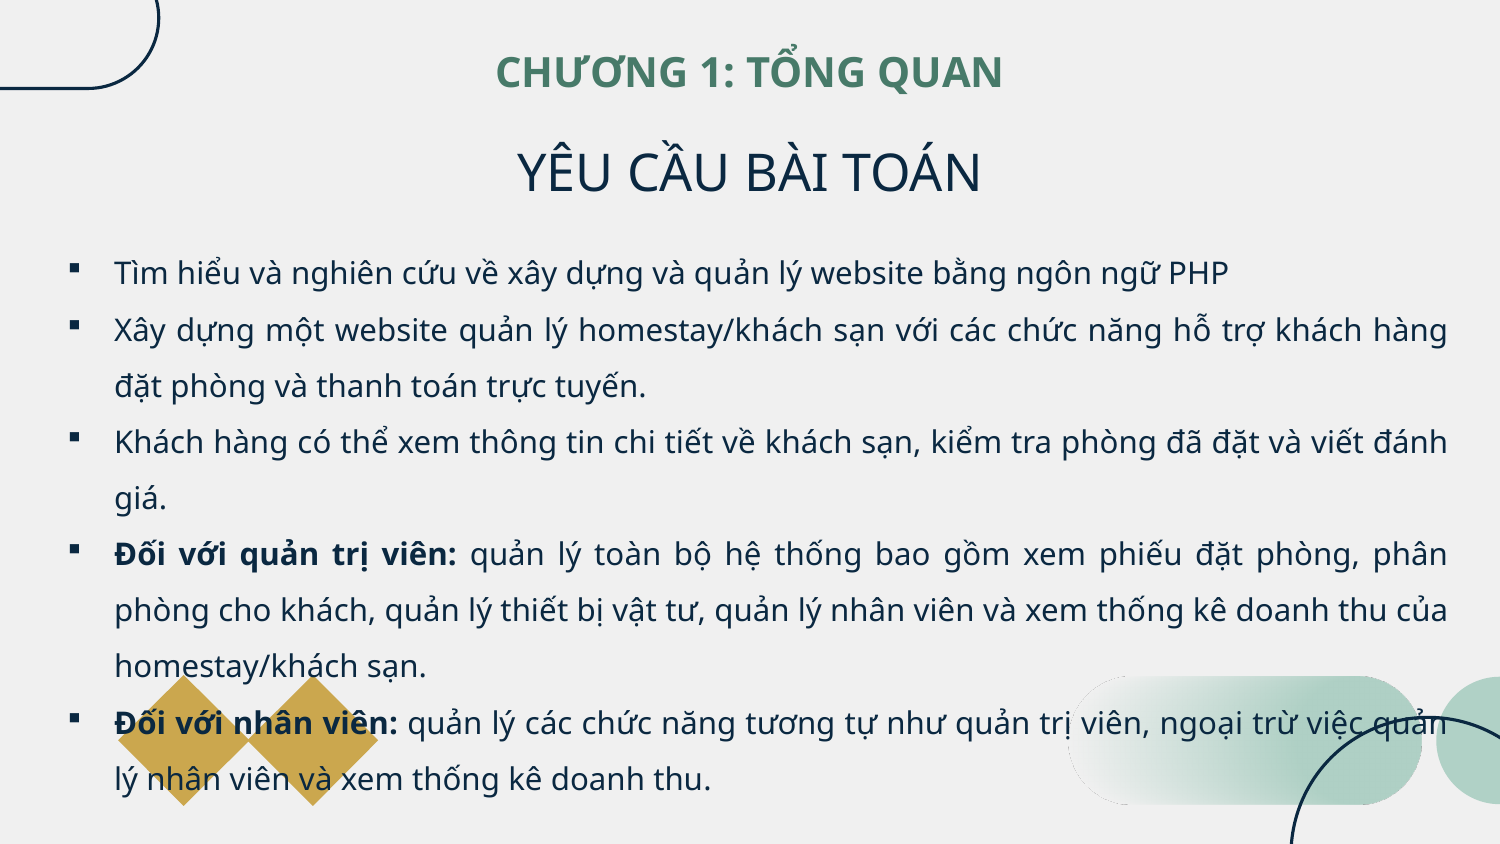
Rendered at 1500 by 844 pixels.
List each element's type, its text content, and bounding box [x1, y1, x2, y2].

picture [1303, 770, 1422, 805]
picture [1068, 770, 1317, 805]
title YÊU CẦU BÀI TOÁN [118, 124, 1382, 219]
text_box CHƯƠNG 1: TỔNG QUAN [446, 30, 1054, 108]
subtitle Tìm hiểu và nghiên cứu về xây dựng và quản lý website bằng ngôn ngữ PHP Xây dựng một website quản lý homestay/khách sạn với các chức năng hỗ trợ khách hàng đặt phòng và thanh toán trực tuyến. Khách hàng có thể xem thông tin chi tiết về khách sạn, kiểm tra phòng đã đặt và viết đánh giá. Đối với quản trị viên: quản lý toàn bộ hệ thống bao gồm xem phiếu đặt phòng, phân phòng cho khách, quản lý thiết bị vật tư, quản lý nhân viên và xem thống kê doanh thu của homestay/khách sạn. Đối với nhân viên: quản lý các chức năng tương tự như quản trị viên, ngoại trừ việc quản lý nhân viên và xem thống kê doanh thu. [52, 219, 1464, 770]
